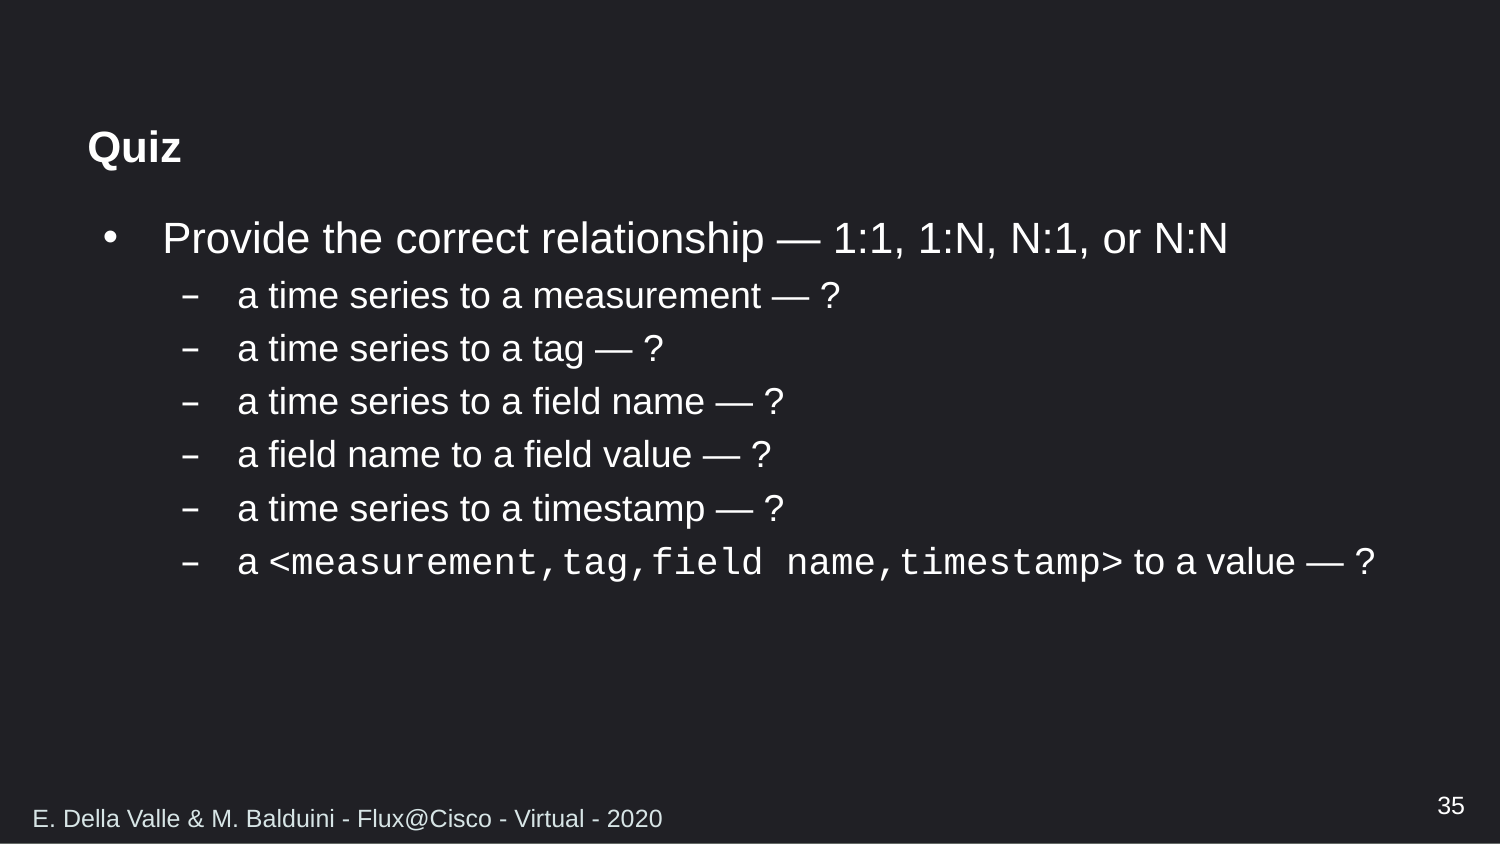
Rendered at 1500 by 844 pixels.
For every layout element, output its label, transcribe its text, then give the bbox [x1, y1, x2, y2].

slide_number 35 [1142, 782, 1481, 828]
title Quiz [76, 99, 1423, 196]
list Provide the correct relationship — 1:1, 1:N, N:1, or N:N a time series to a measurement — ? a time series to a tag — ? a time series to a field name — ? a field name to a field value — ? a time series to a timestamp — ? a <measurement,tag,field name,timestamp> to a value — ? [76, 204, 1423, 761]
footer E. Della Valle & M. Balduini - Flux@Cisco - Virtual - 2020 [17, 795, 1135, 840]
